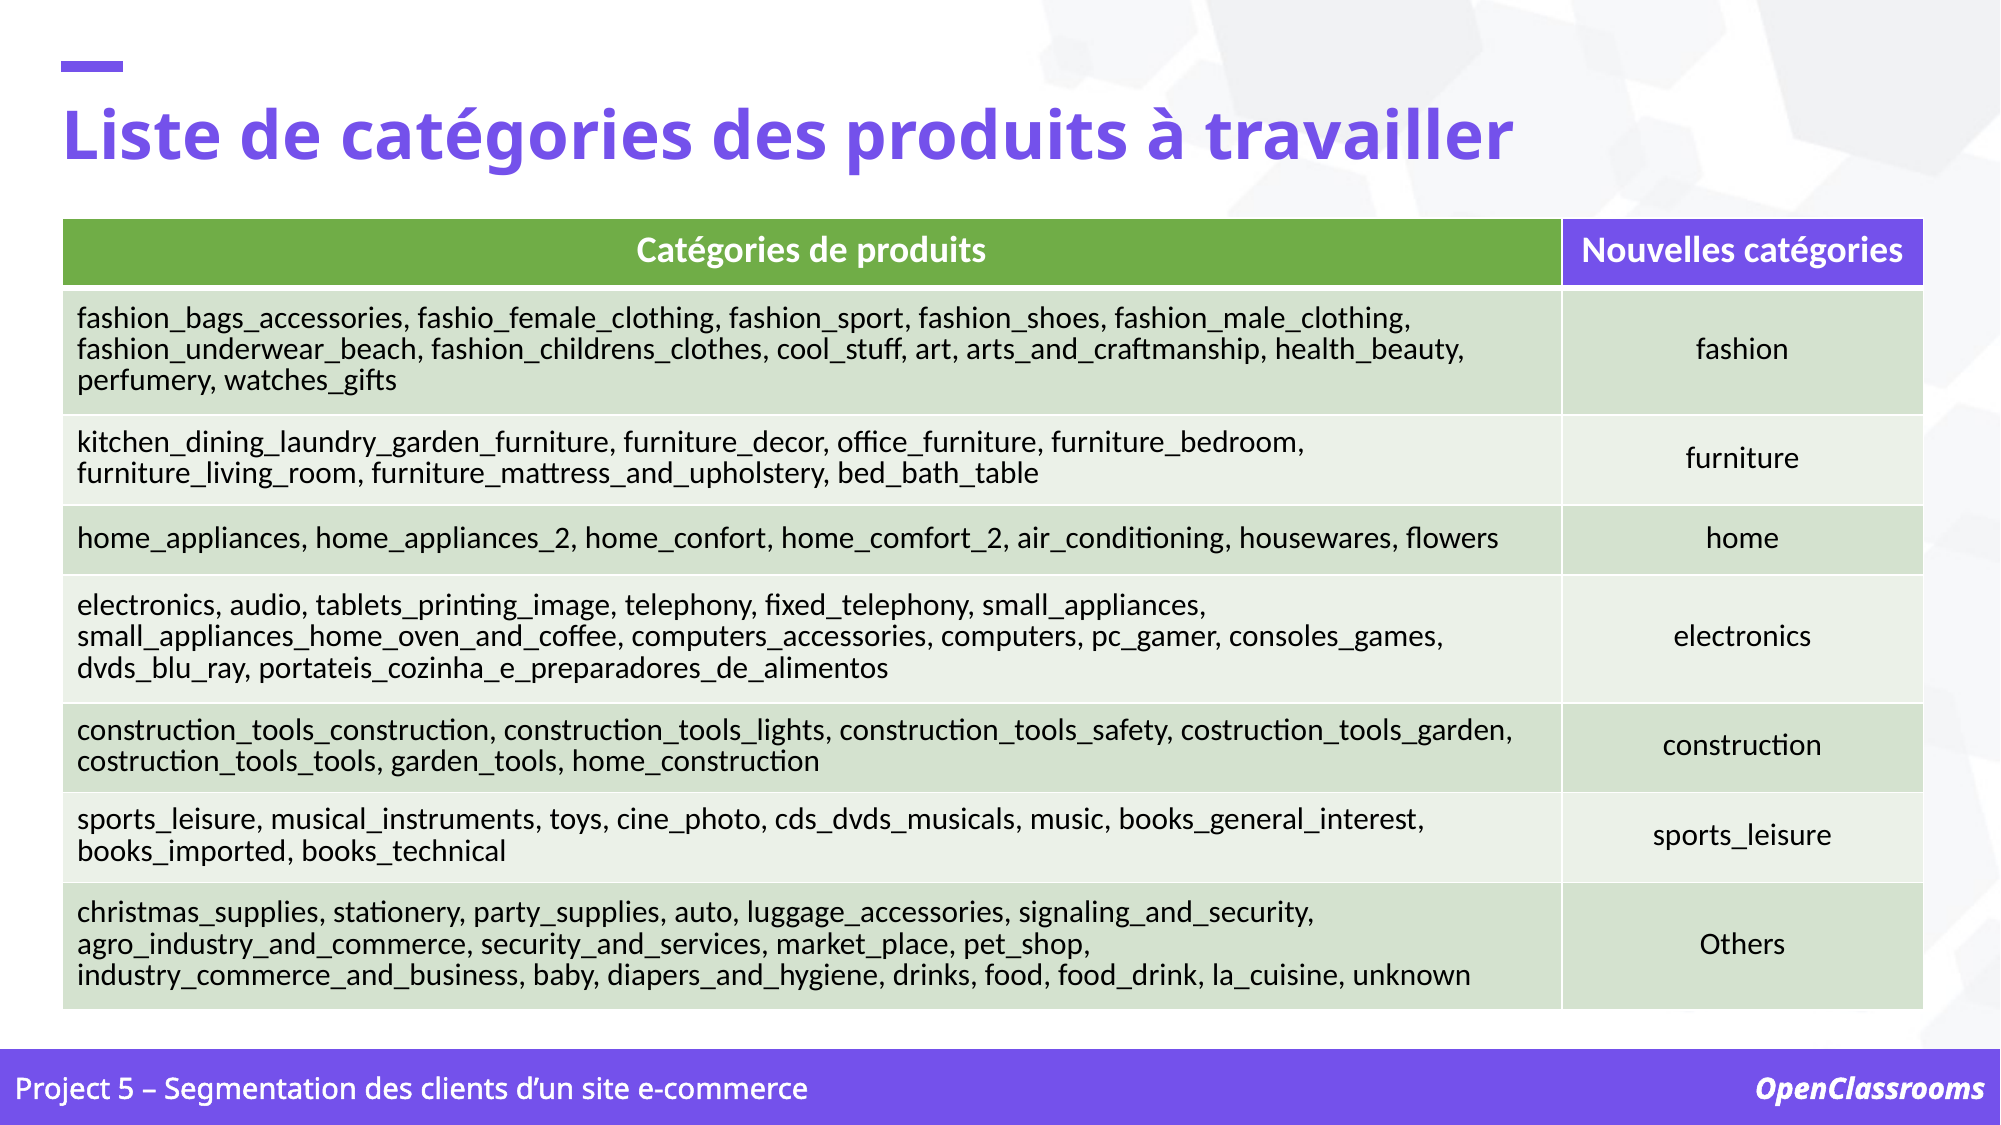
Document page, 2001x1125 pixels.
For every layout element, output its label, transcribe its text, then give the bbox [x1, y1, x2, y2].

table_cell electronics [1563, 576, 1923, 702]
table_cell fashion [1563, 291, 1923, 414]
table_cell fashion_bags_accessories, fashio_female_clothing, fashion_sport, fashion_shoes, fashion_male_clothing, fashion_underwear_beach, fashion_childrens_clothes, cool_stuff, art, arts_and_craftmanship, health_beauty, perfumery, watches_gifts [63, 291, 1561, 414]
table_header Nouvelles catégories [1563, 219, 1923, 285]
picture [0, 0, 2001, 1125]
table_cell construction_tools_construction, construction_tools_lights, construction_tools_safety, costruction_tools_garden, costruction_tools_tools, garden_tools, home_construction [63, 704, 1561, 792]
table_cell home_appliances, home_appliances_2, home_confort, home_comfort_2, air_conditioning, housewares, flowers [63, 506, 1561, 574]
text_box [0, 1049, 2000, 1125]
table_cell kitchen_dining_laundry_garden_furniture, furniture_decor, office_furniture, furniture_bedroom, furniture_living_room, furniture_mattress_and_upholstery, bed_bath_table [63, 416, 1561, 504]
table_cell electronics, audio, tablets_printing_image, telephony, fixed_telephony, small_appliances, small_appliances_home_oven_and_coffee, computers_accessories, computers, pc_gamer, consoles_games, dvds_blu_ray, portateis_cozinha_e_preparadores_de_alimentos [63, 576, 1561, 702]
text_box OpenClassrooms [1729, 1062, 2000, 1112]
text_box Project 5 – Segmentation des clients d’un site e-commerce [0, 1062, 1474, 1112]
table_cell christmas_supplies, stationery, party_supplies, auto, luggage_accessories, signaling_and_security, agro_industry_and_commerce, security_and_services, market_place, pet_shop, industry_commerce_and_business, baby, diapers_and_hygiene, drinks, food, food_drink, la_cuisine, unknown [63, 883, 1561, 1009]
table_cell sports_leisure, musical_instruments, toys, cine_photo, cds_dvds_musicals, music, books_general_interest, books_imported, books_technical [63, 793, 1561, 882]
table_cell construction [1563, 704, 1923, 792]
table_header Catégories de produits [63, 219, 1561, 285]
table_cell furniture [1563, 416, 1923, 504]
table_cell sports_leisure [1563, 793, 1923, 882]
table_cell Others [1563, 883, 1923, 1009]
text_box Liste de catégories des produits à travailler [45, 70, 1609, 206]
table_cell home [1563, 506, 1923, 574]
text_box [61, 61, 123, 72]
